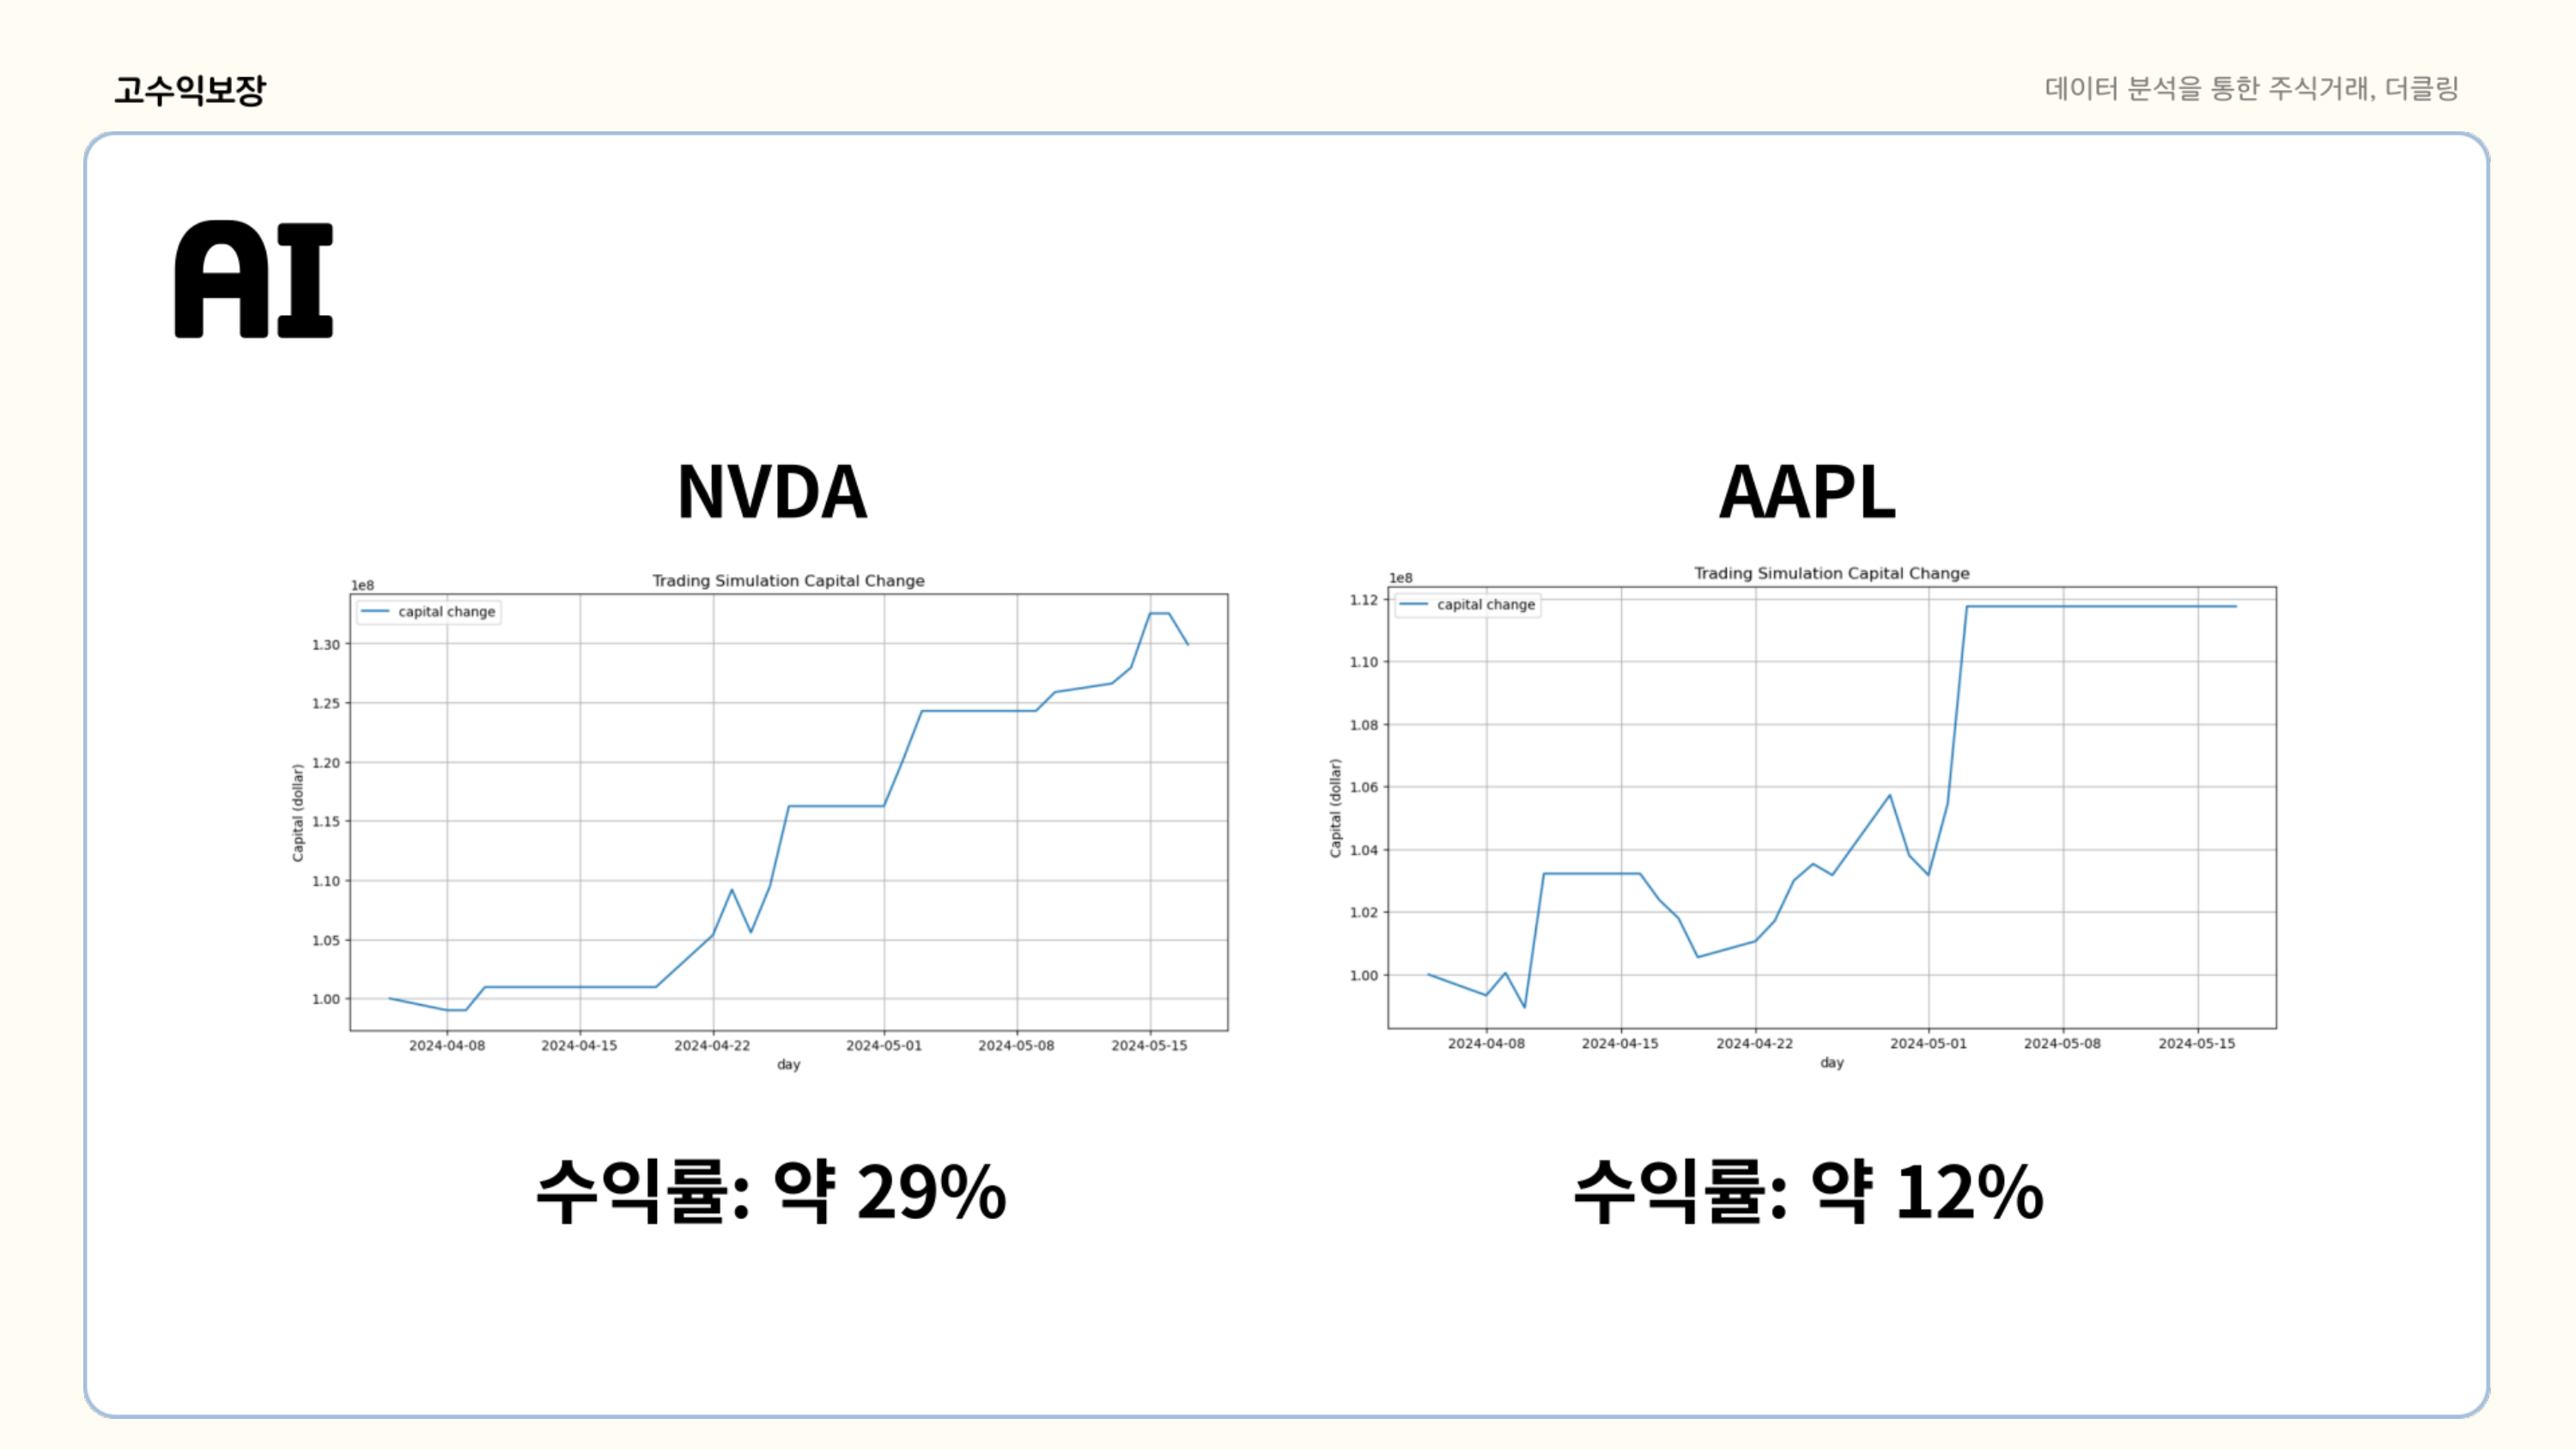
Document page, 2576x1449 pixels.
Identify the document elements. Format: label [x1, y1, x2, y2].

picture [540, 390, 1005, 610]
picture [1697, 59, 2576, 133]
text_box [83, 130, 2493, 1420]
text_box [270, 564, 1274, 1078]
text_box [1311, 564, 2306, 1078]
picture [463, 1113, 1102, 1310]
picture [1461, 1113, 2163, 1310]
picture [102, 58, 471, 502]
picture [1614, 390, 1996, 610]
